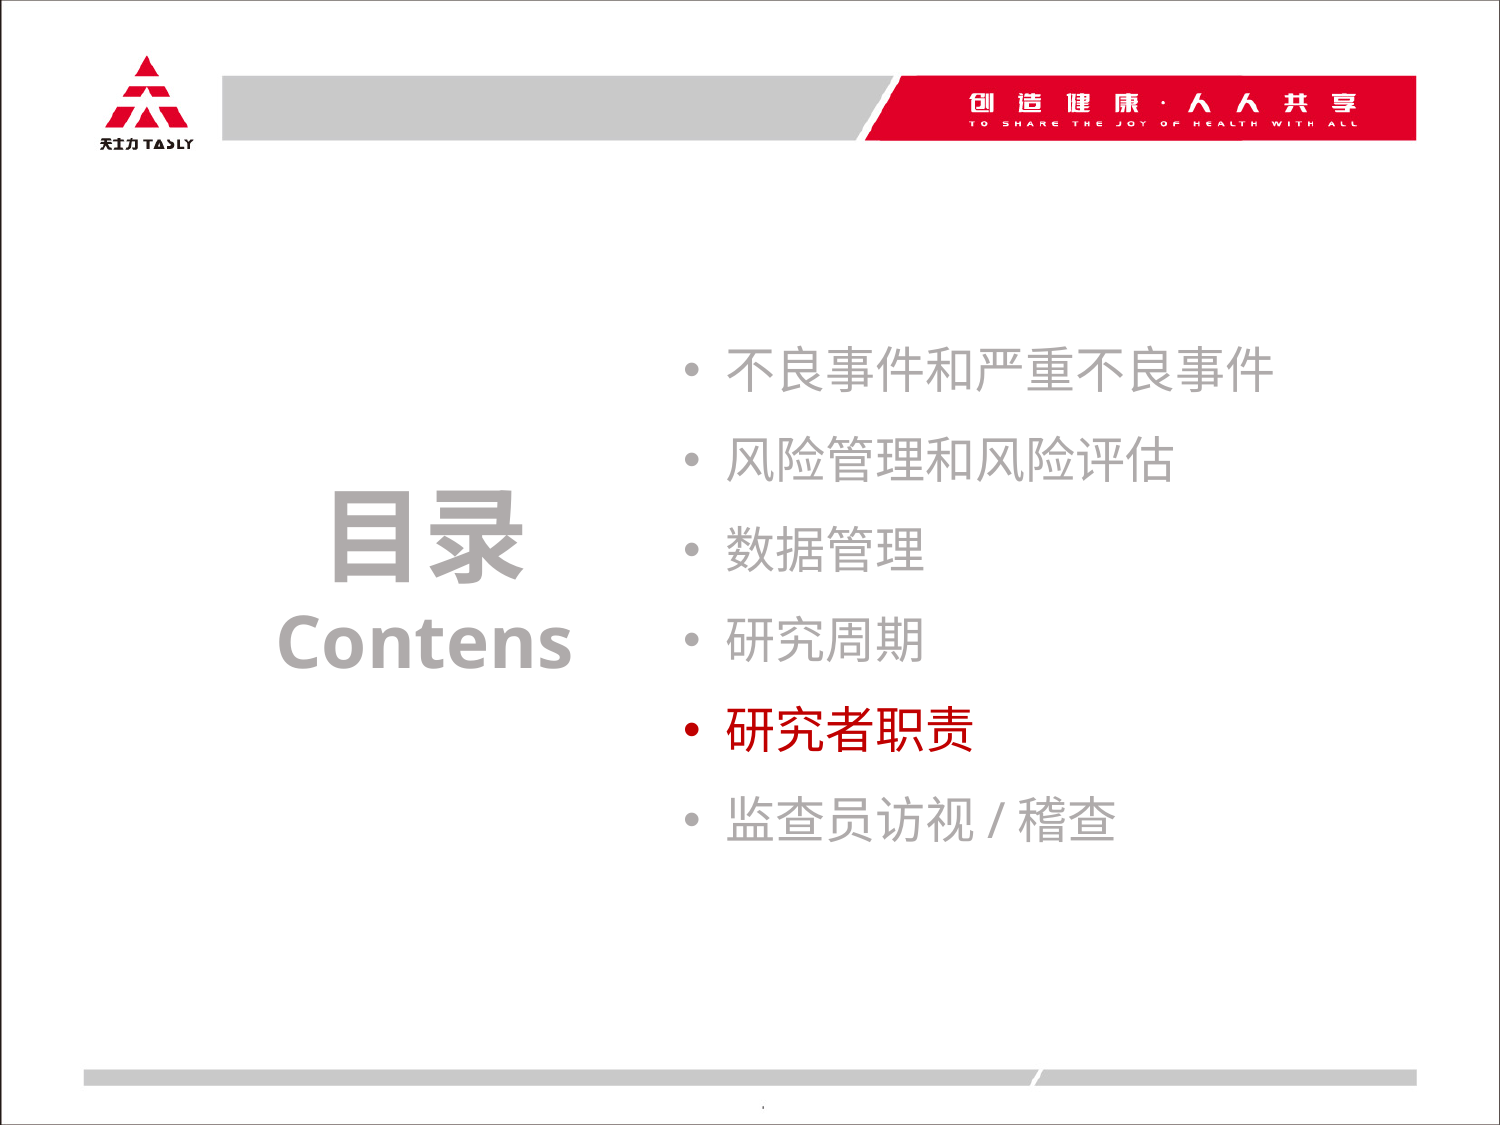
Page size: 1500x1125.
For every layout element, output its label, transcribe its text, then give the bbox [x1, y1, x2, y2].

text_box 不良事件和严重不良事件 风险管理和风险评估 数据管理 研究周期 研究者职责 监查员访视/稽查 [667, 301, 1295, 857]
text_box 目录 Contens [248, 437, 602, 716]
picture [0, 0, 1500, 1125]
